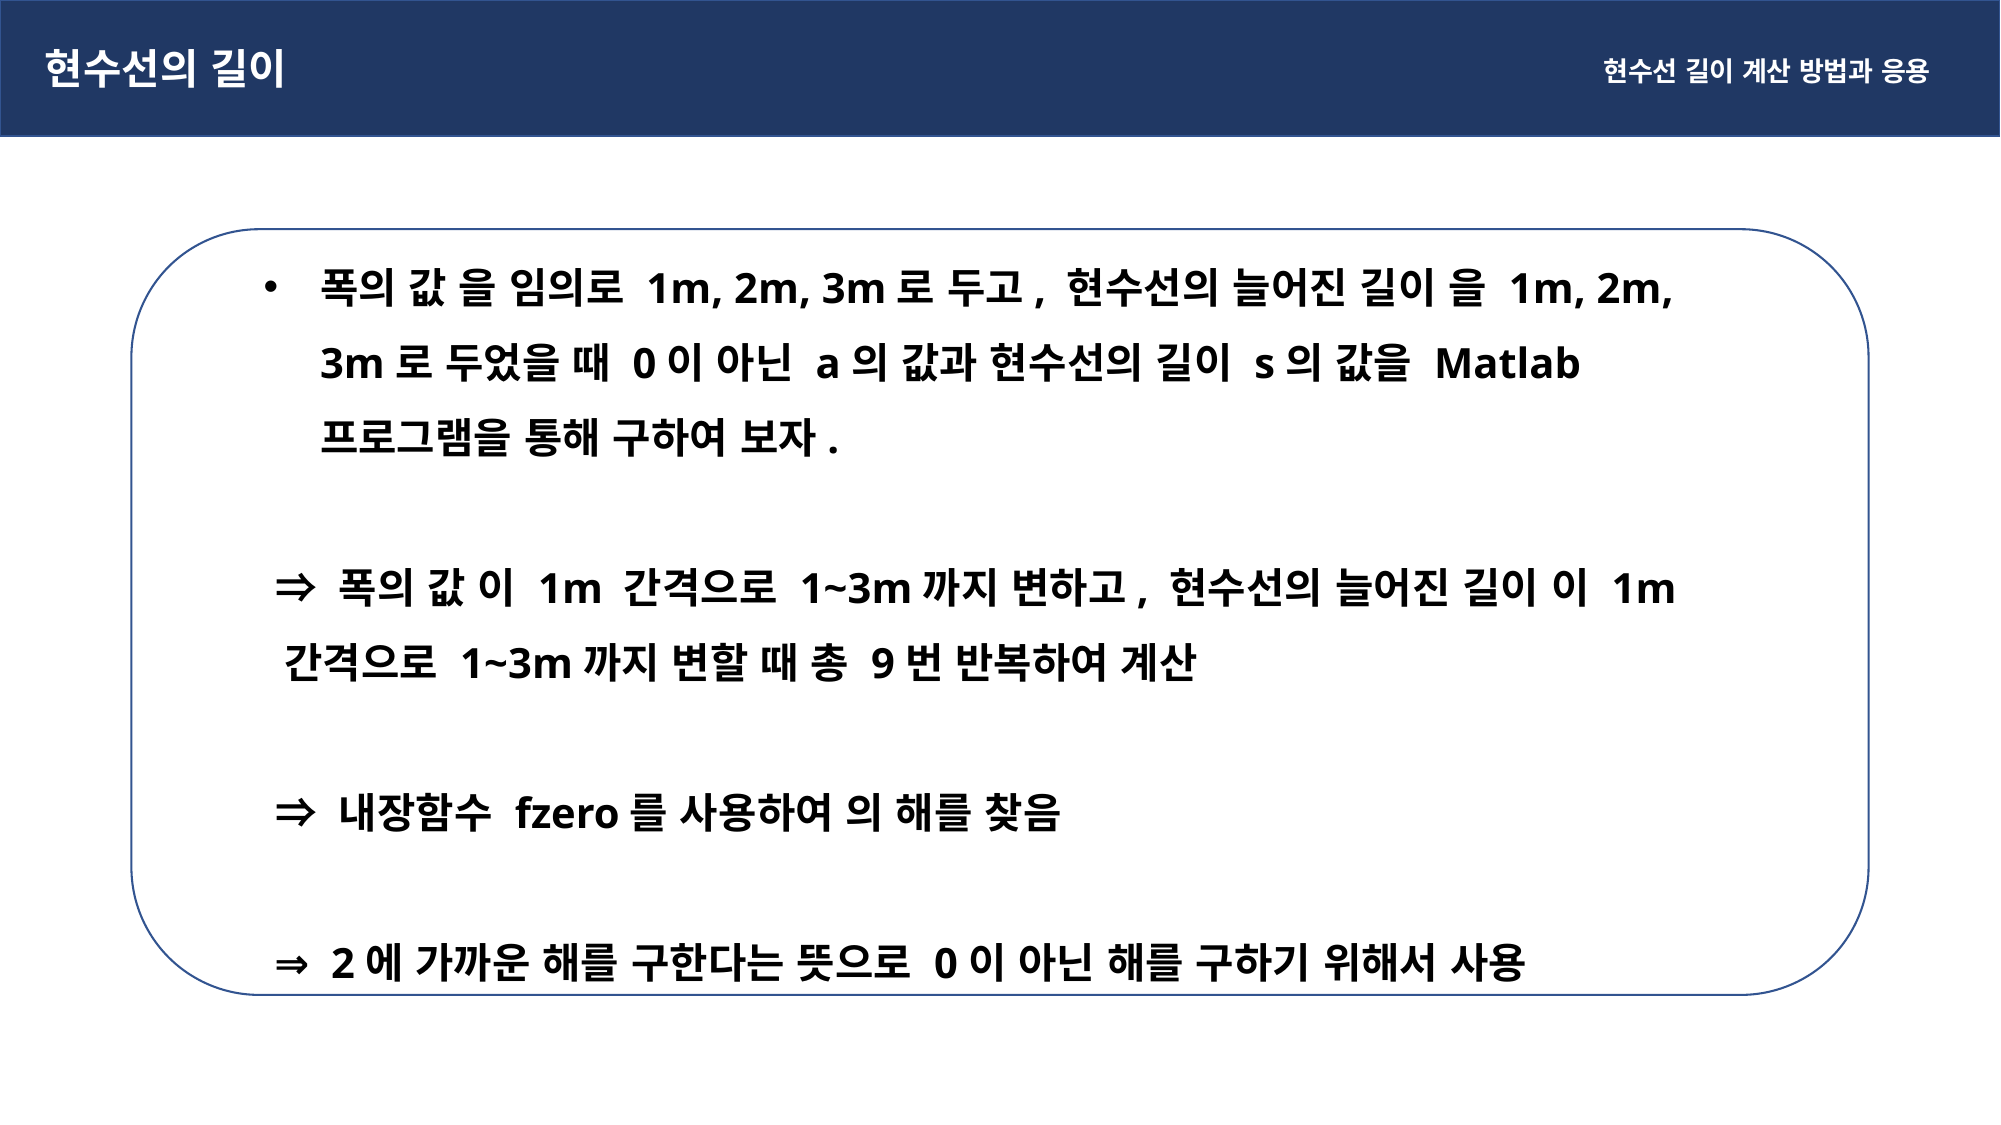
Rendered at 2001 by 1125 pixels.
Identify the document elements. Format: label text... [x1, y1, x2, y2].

text_box 현수선의 길이 [0, 0, 2000, 137]
text_box [130, 228, 1870, 996]
text_box 현수선 길이 계산 방법과 응용 [1588, 46, 2000, 94]
